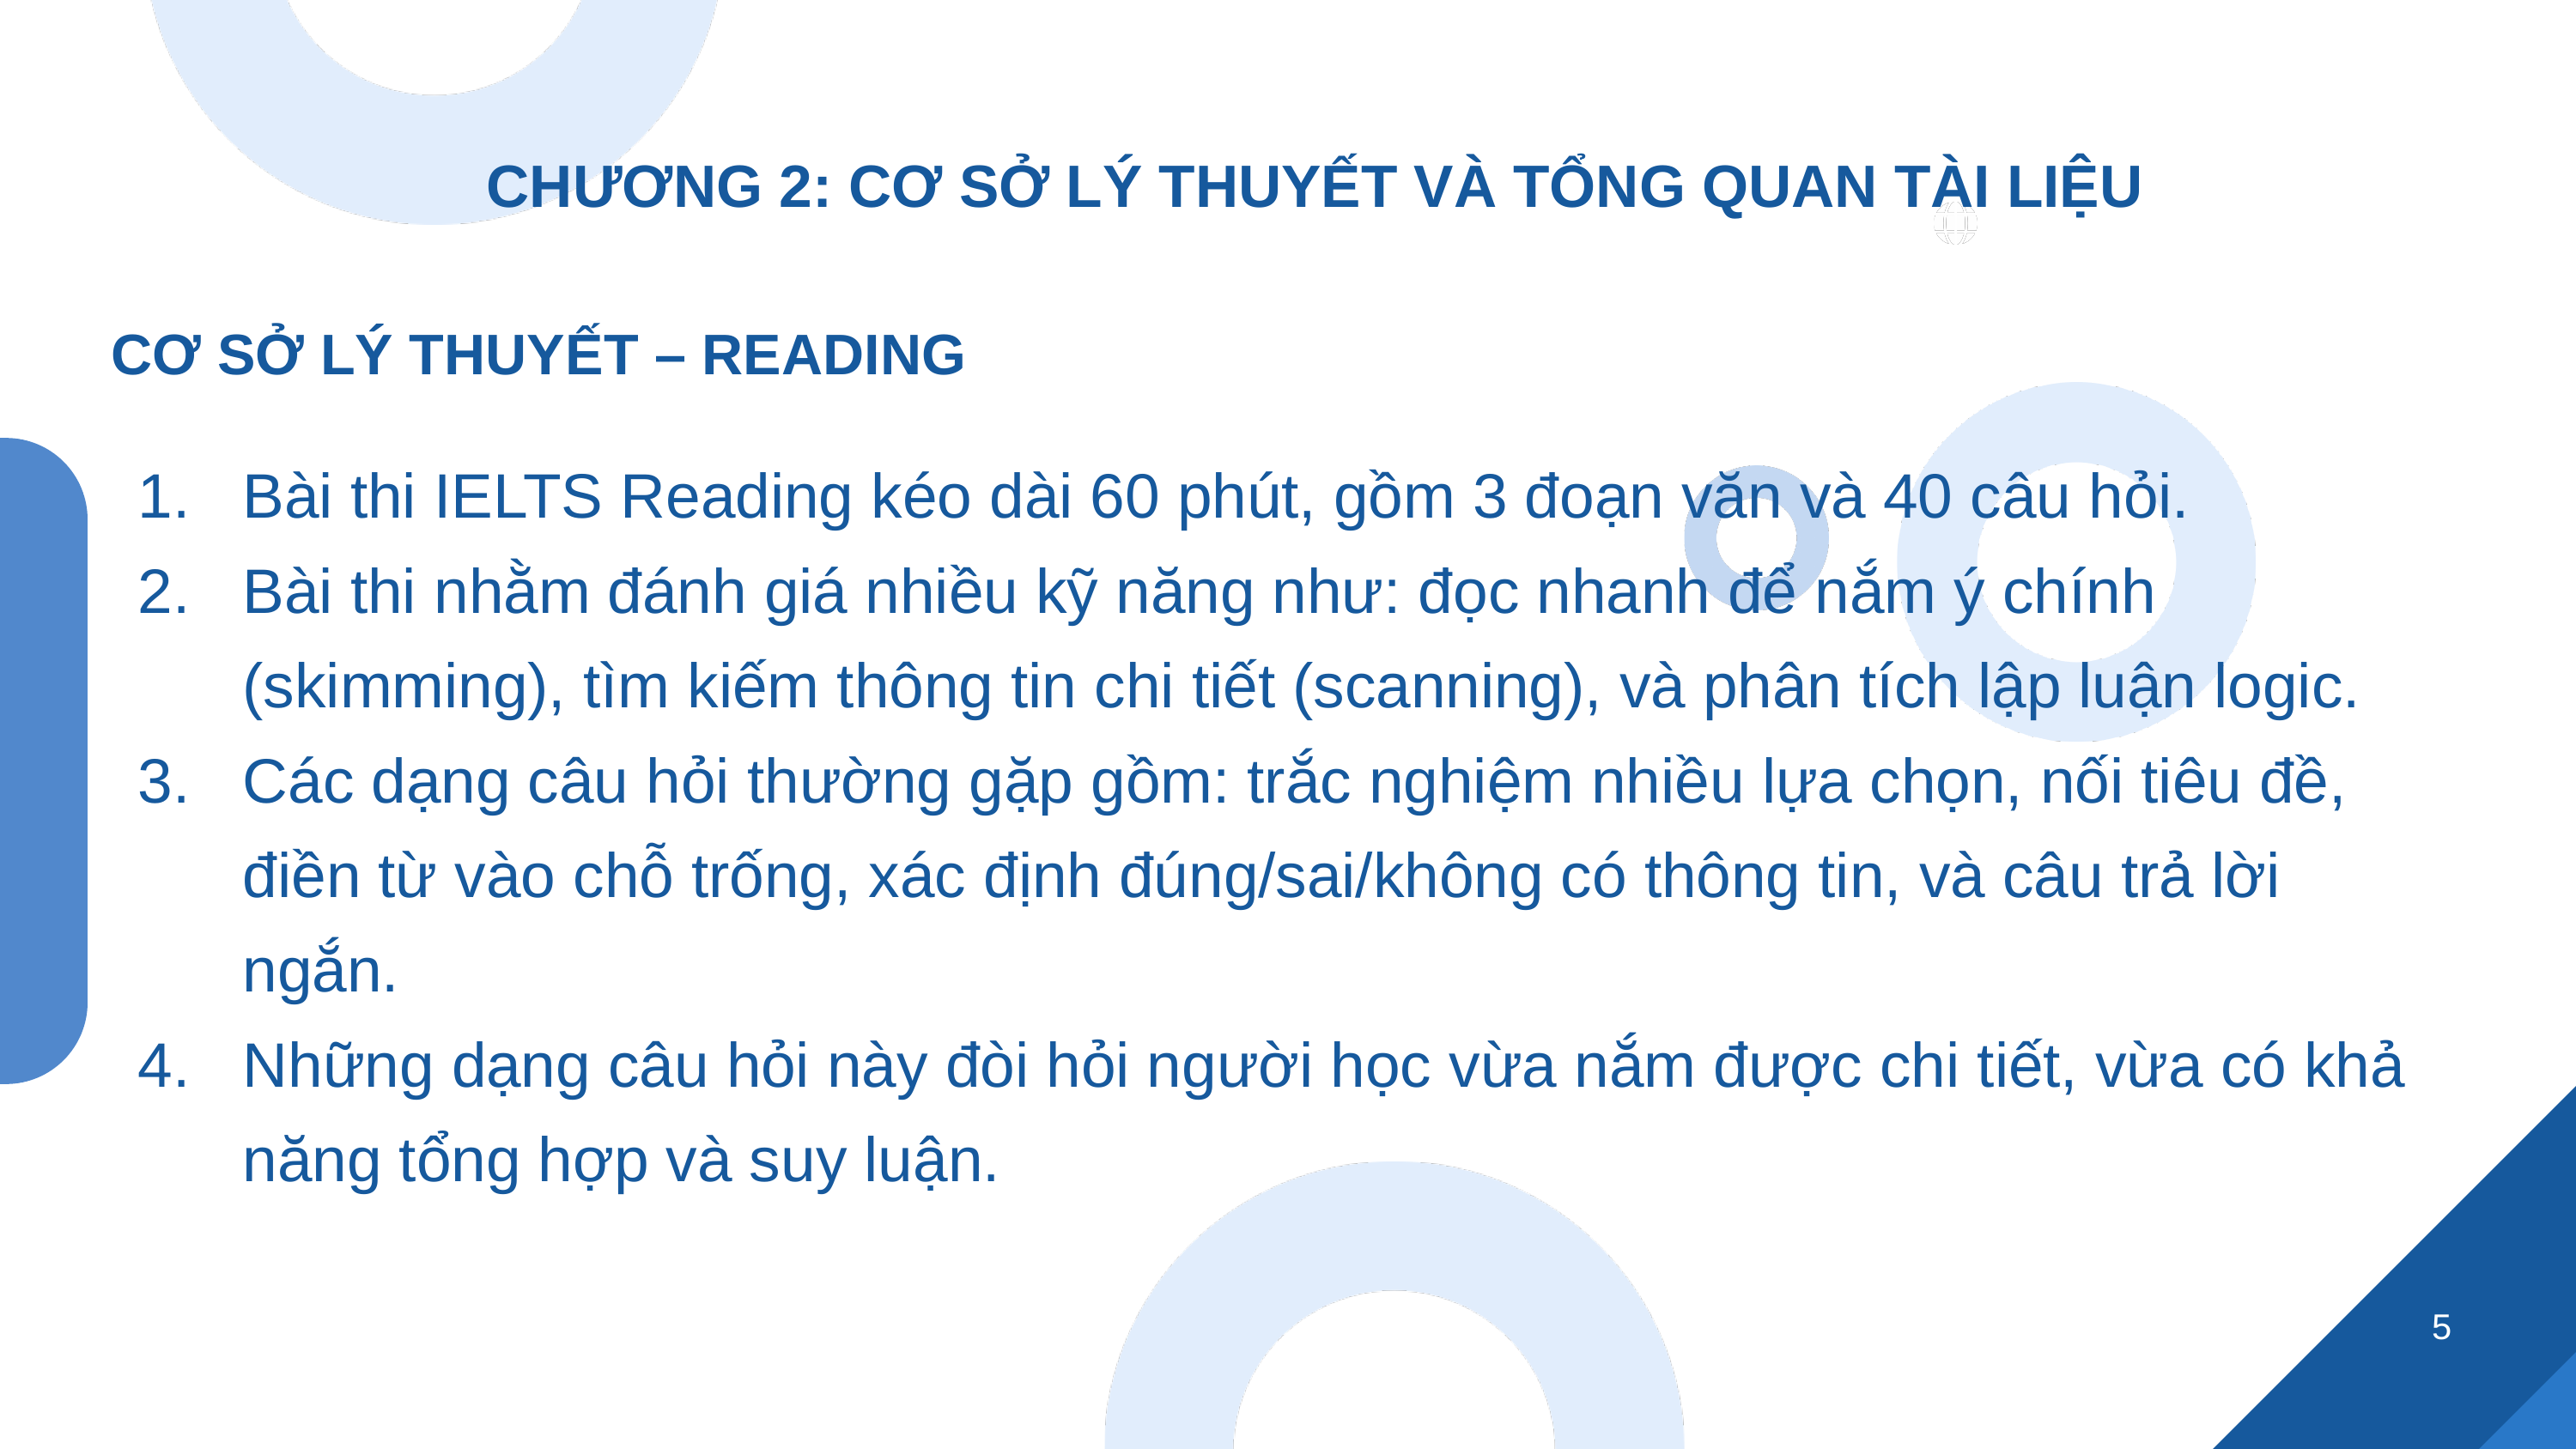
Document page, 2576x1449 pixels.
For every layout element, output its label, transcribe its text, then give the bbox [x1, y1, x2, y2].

text_box [1897, 382, 2256, 435]
text_box [144, 0, 725, 225]
text_box Bài thi IELTS Reading kéo dài 60 phút, gồm 3 đoạn văn và 40 câu hỏi. Bài thi nhằm đánh giá nhiều kỹ năng như: đọc nhanh để nắm ý chính (skimming), tìm kiếm thông tin chi tiết (scanning), và phân tích lập luận logic. Các dạng câu hỏi thường gặp gồm: trắc nghiệm nhiều lựa chọn, nối tiêu đề, điền từ vào chỗ trống, xác định đúng/sai/không có thông tin, và câu trả lời ngắn. Những dạng câu hỏi này đòi hỏi người học vừa nắm được chi tiết, vừa có khả năng tổng hợp và suy luận. [84, 435, 2451, 1195]
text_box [0, 437, 88, 1085]
text_box CHƯƠNG 2: CƠ SỞ LÝ THUYẾT VÀ TỔNG QUAN TÀI LIỆU [473, 135, 2158, 220]
text_box CƠ SỞ LÝ THUYẾT – READING [108, 306, 970, 386]
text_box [1711, 1269, 2576, 1449]
text_box [1934, 220, 1978, 245]
text_box [1104, 1195, 1685, 1449]
